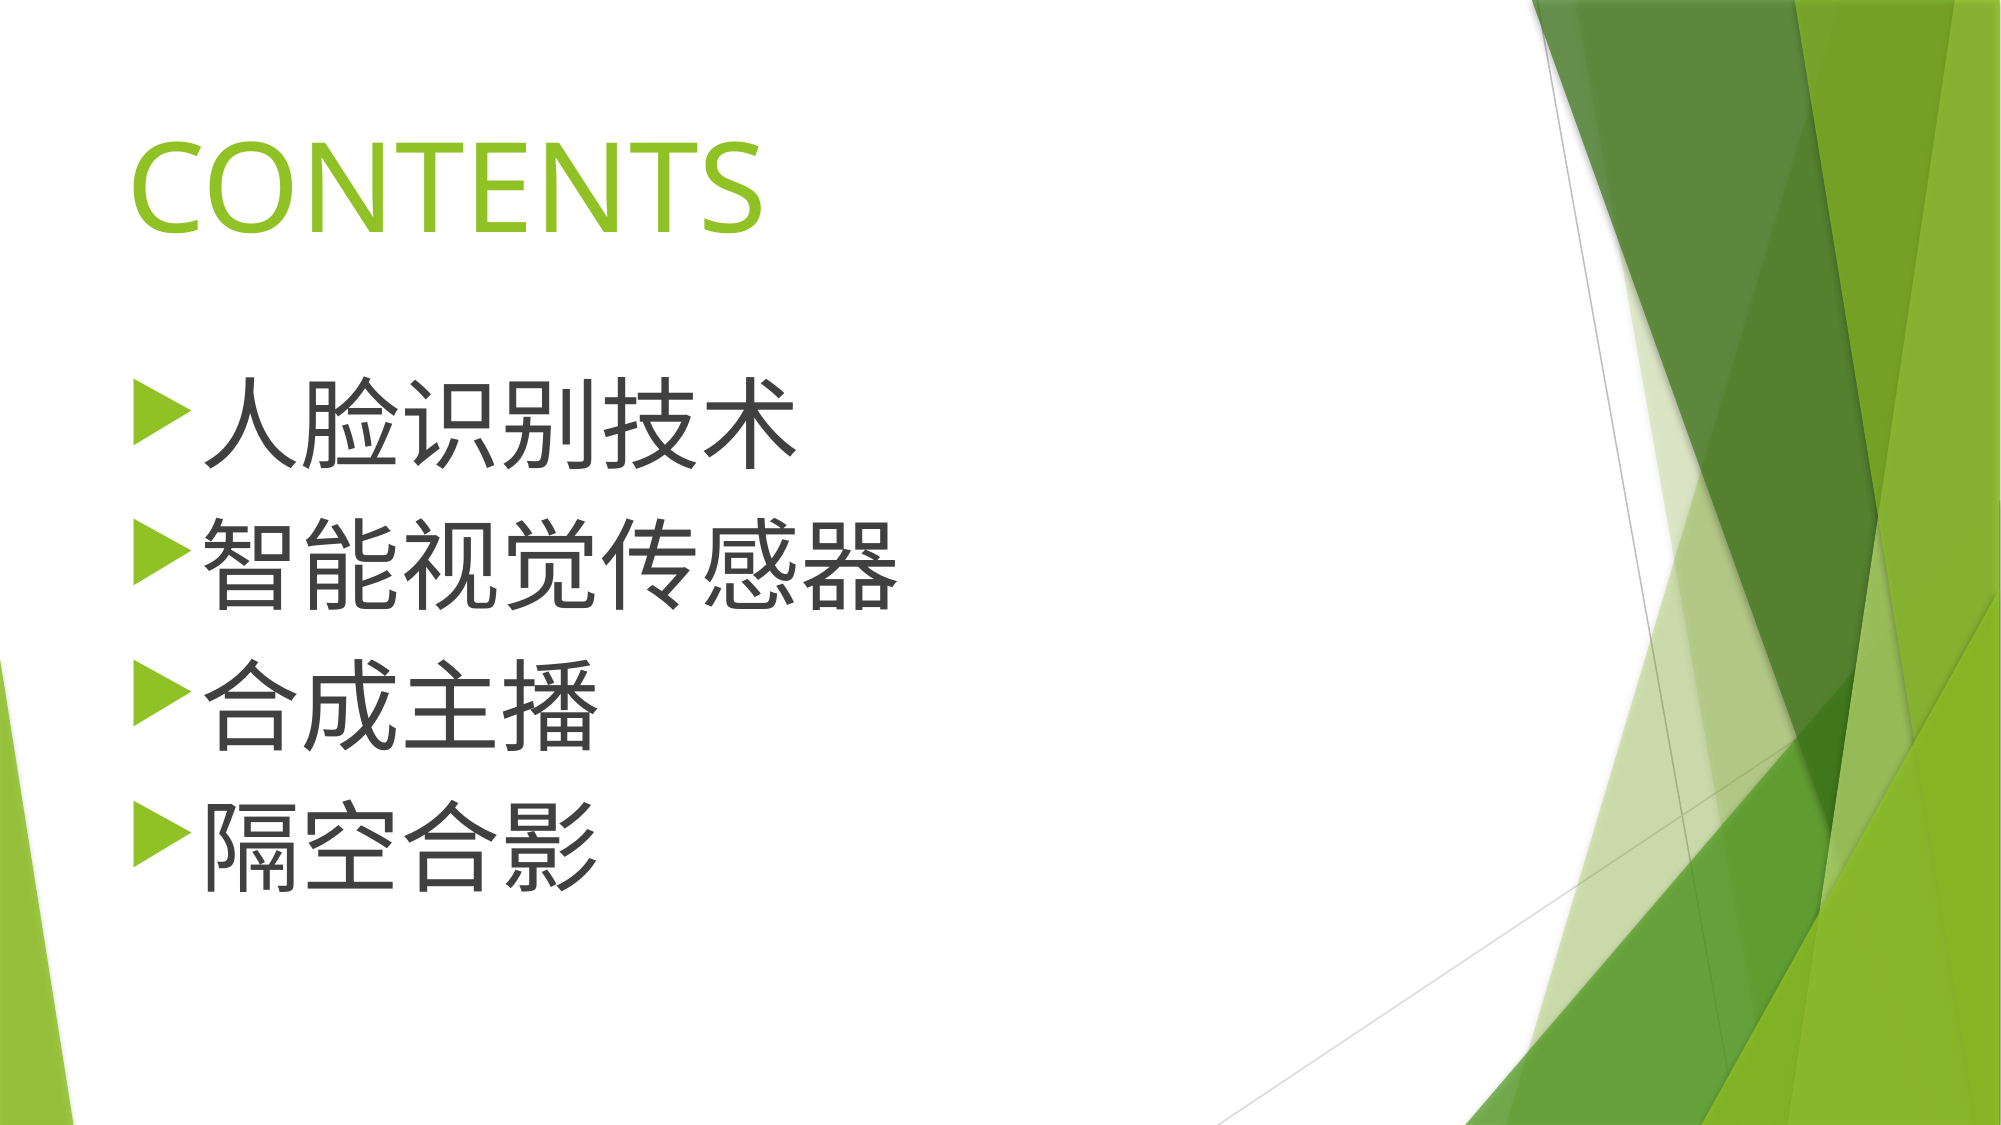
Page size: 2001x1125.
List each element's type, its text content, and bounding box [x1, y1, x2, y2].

list 人脸识别技术 智能视觉传感器 合成主播 隔空合影 [111, 354, 1522, 992]
title CONTENTS [111, 99, 1522, 317]
